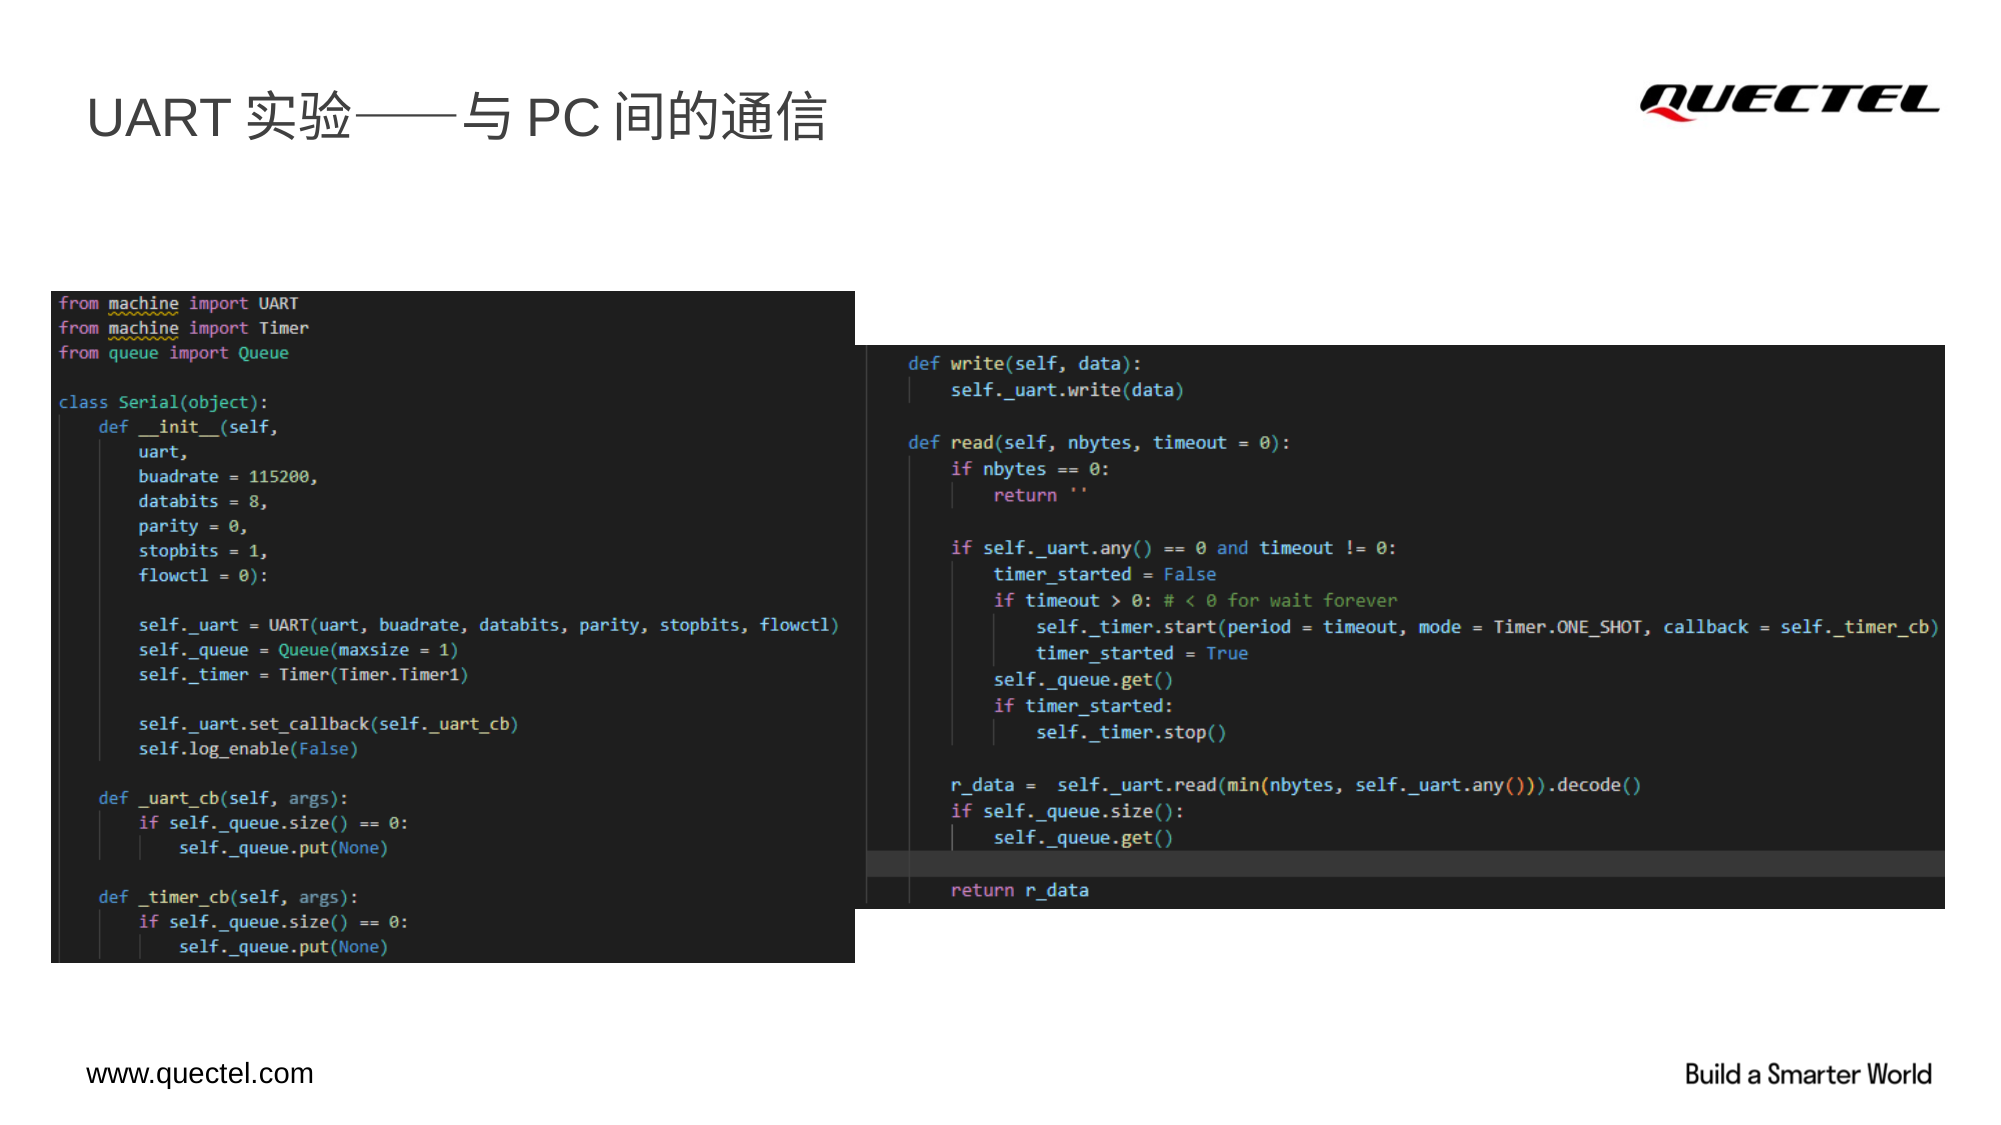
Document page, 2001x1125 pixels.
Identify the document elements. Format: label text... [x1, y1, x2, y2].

picture [1637, 1015, 1981, 1125]
picture [51, 291, 1945, 963]
title UART实验——与PC间的通信 [71, 82, 1887, 156]
picture [1595, 32, 1985, 165]
